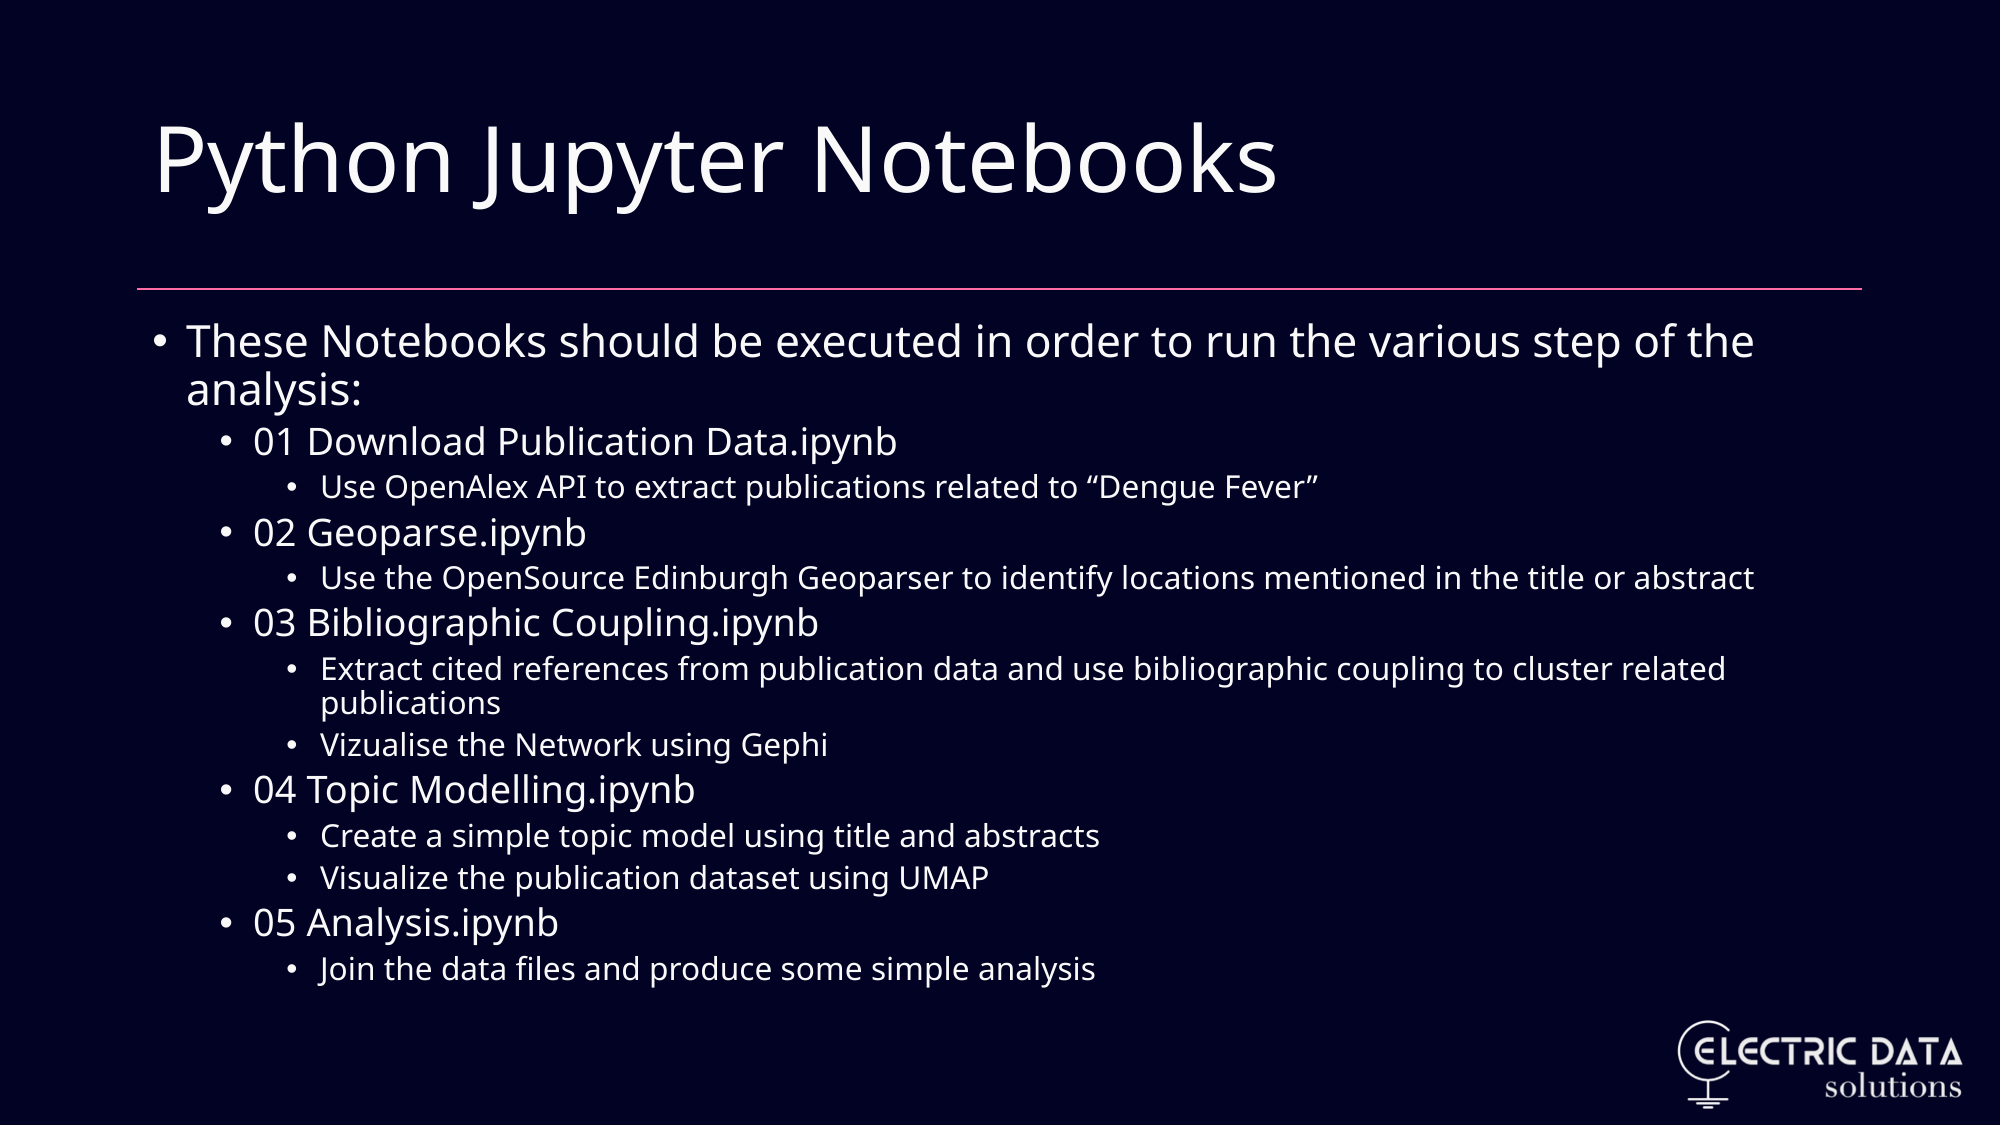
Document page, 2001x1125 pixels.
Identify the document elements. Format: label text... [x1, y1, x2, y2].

title Python Jupyter Notebooks [137, 59, 1863, 267]
list These Notebooks should be executed in order to run the various step of the analysis: 01 Download Publication Data.ipynb Use OpenAlex API to extract publications related to “Dengue Fever” 02 Geoparse.ipynb Use the OpenSource Edinburgh Geoparser to identify locations mentioned in the title or abstract 03 Bibliographic Coupling.ipynb Extract cited references from publication data and use bibliographic coupling to cluster related publications Vizualise the Network using Gephi 04 Topic Modelling.ipynb Create a simple topic model using title and abstracts Visualize the publication dataset using UMAP 05 Analysis.ipynb Join the data files and produce some simple analysis [137, 311, 1863, 999]
picture [1650, 1016, 1989, 1114]
